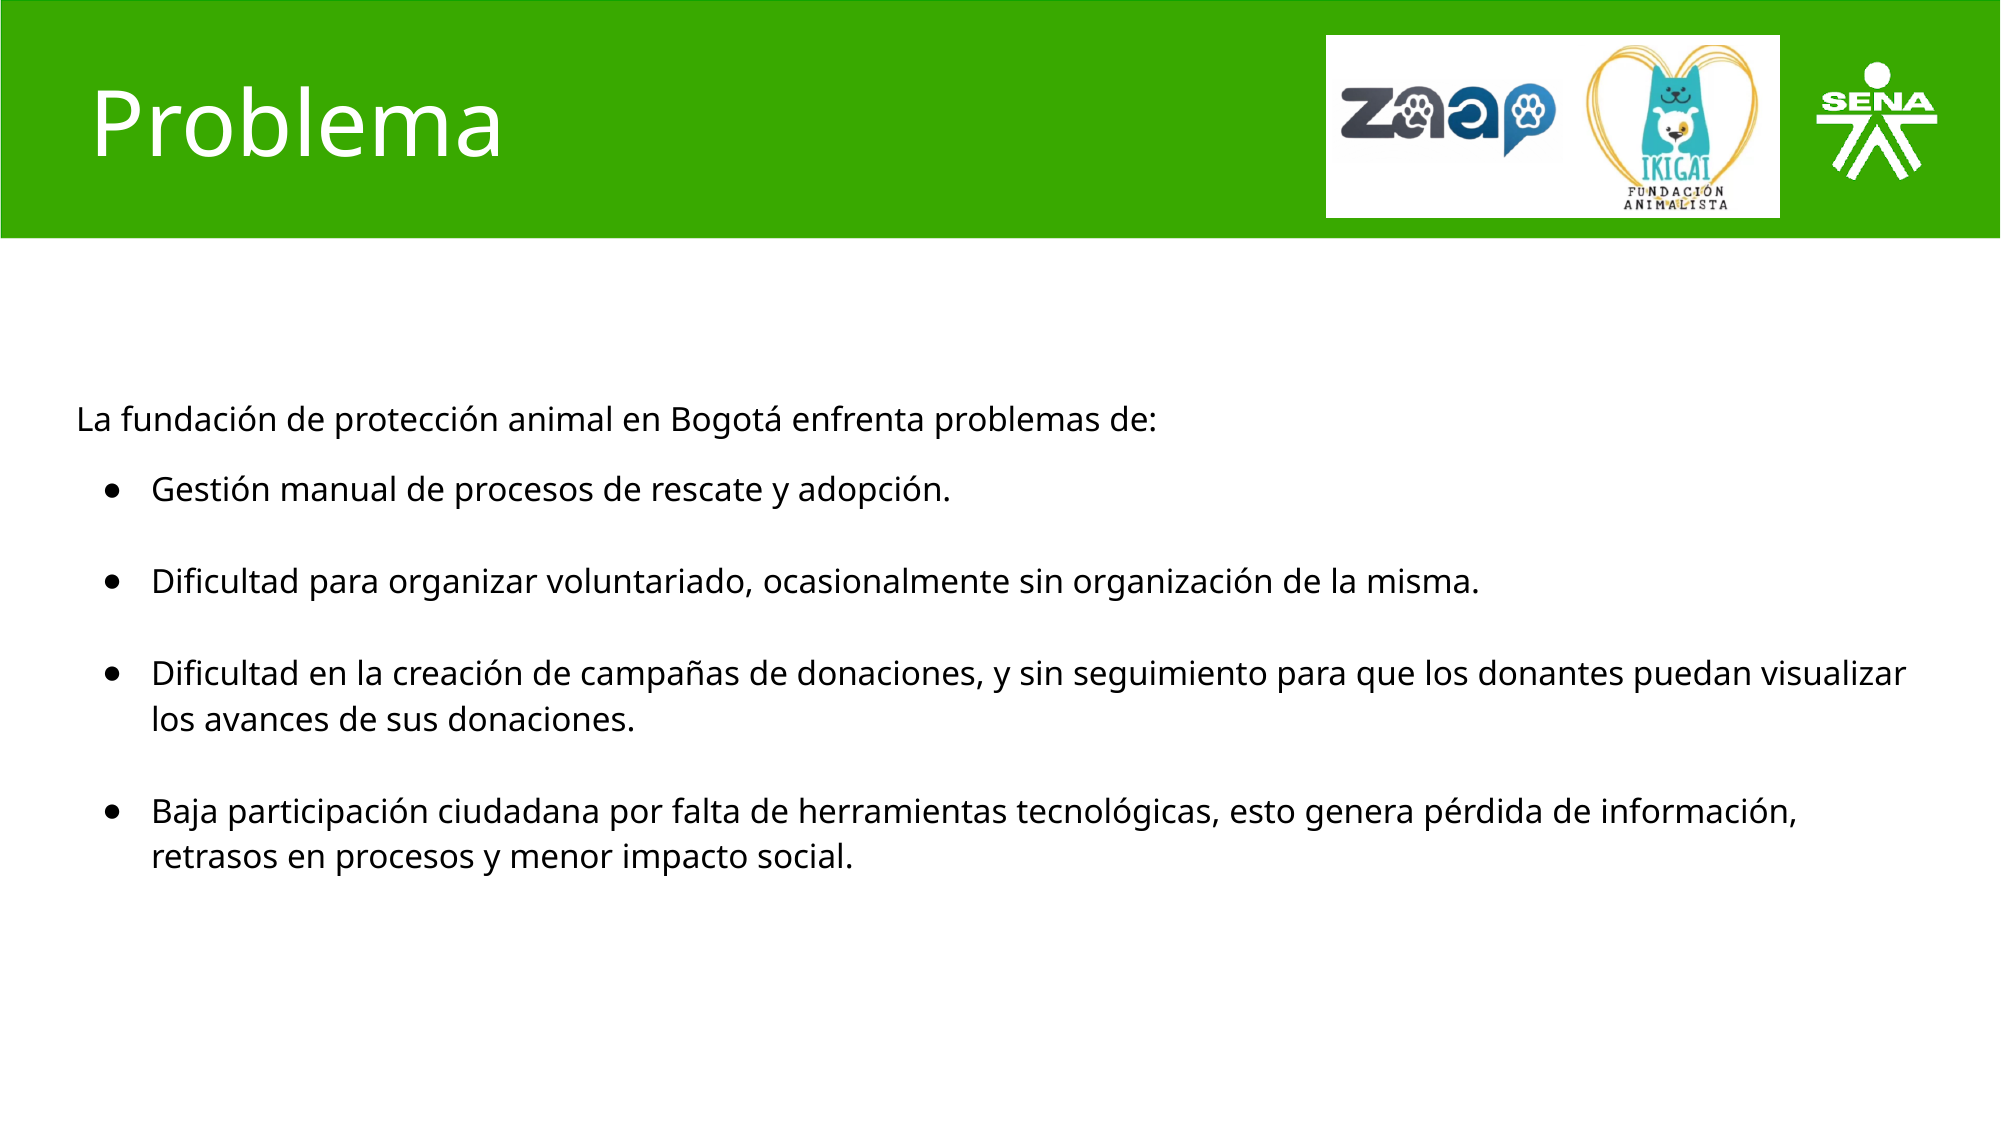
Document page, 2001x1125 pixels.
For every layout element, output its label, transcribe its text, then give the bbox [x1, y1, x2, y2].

picture [0, 0, 2001, 1125]
text_box La fundación de protección animal en Bogotá enfrenta problemas de: Gestión manual de procesos de rescate y adopción. Dificultad para organizar voluntariado, ocasionalmente sin organización de la misma. Dificultad en la creación de campañas de donaciones, y sin seguimiento para que los donantes puedan visualizar los avances de sus donaciones. Baja participación ciudadana por falta de herramientas tecnológicas, esto genera pérdida de información, retrasos en procesos y menor impacto social. [61, 384, 1939, 983]
title Problema [74, 18, 1800, 236]
